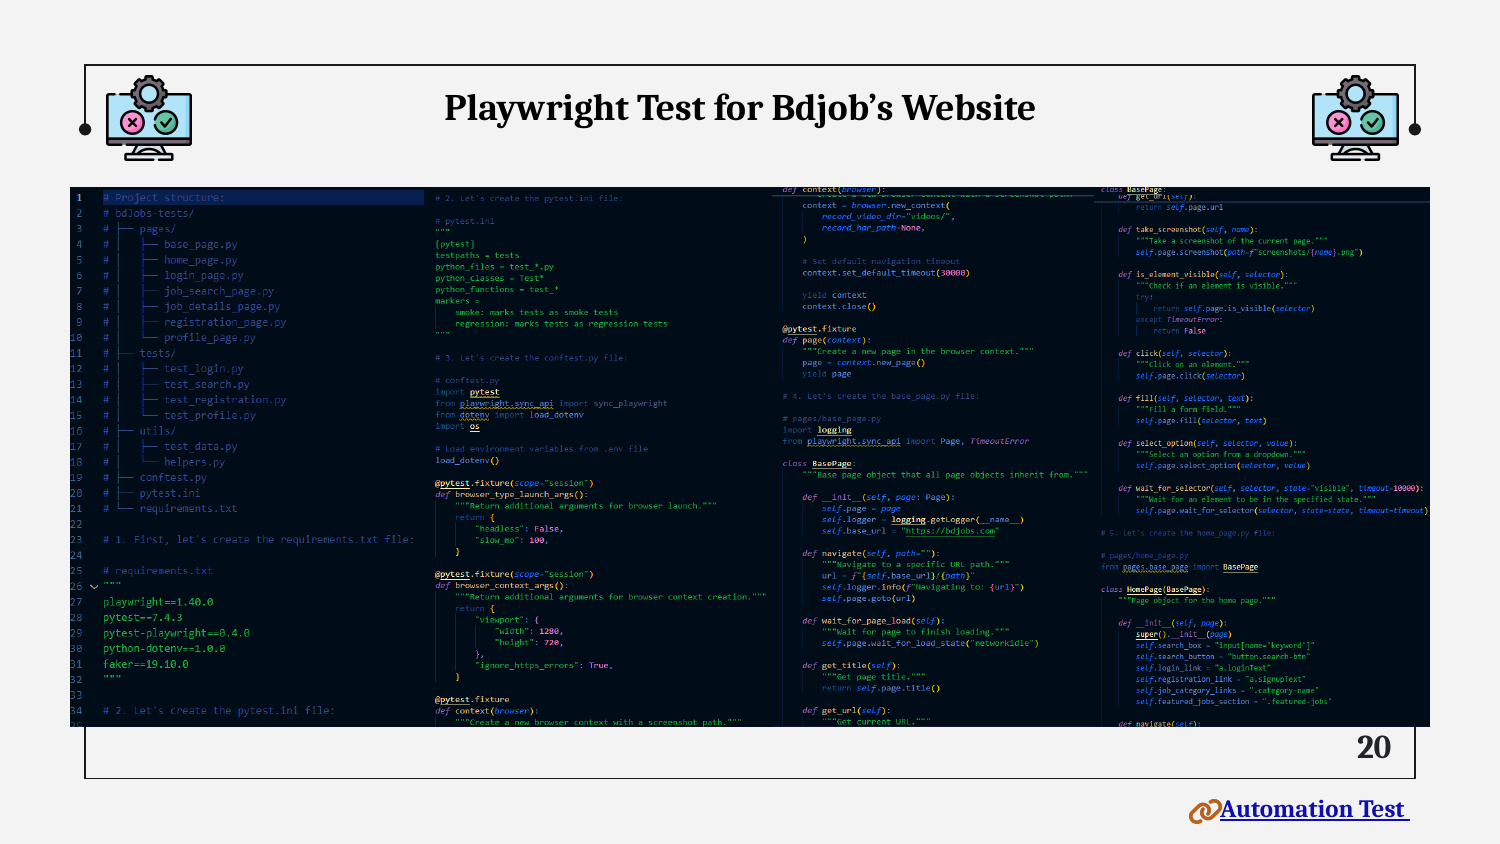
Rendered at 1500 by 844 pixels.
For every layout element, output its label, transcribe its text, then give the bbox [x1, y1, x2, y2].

picture [106, 75, 193, 161]
picture [1187, 797, 1224, 826]
picture [69, 187, 1430, 727]
text_box Automation Test [1205, 785, 1457, 830]
picture [1312, 75, 1399, 161]
text_box 20 [1342, 735, 1417, 778]
text_box Playwright Test for Bdjob’s Website [429, 75, 1084, 136]
